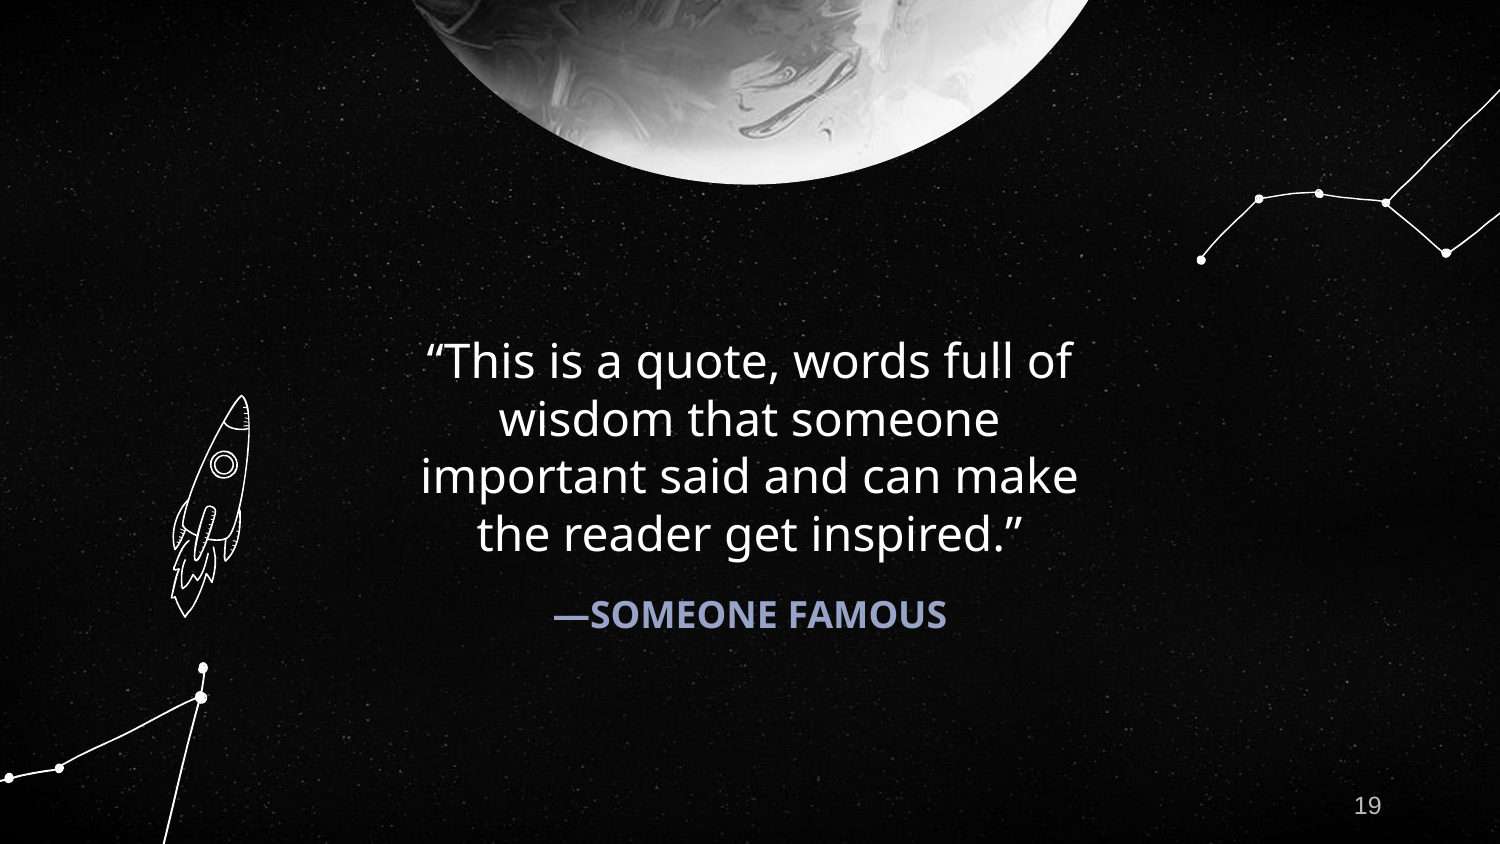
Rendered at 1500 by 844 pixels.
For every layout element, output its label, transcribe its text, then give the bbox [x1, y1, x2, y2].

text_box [1245, 41, 1500, 338]
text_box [130, 422, 298, 590]
title —SOMEONE FAMOUS [322, 569, 1178, 657]
subtitle “This is a quote, words full of wisdom that someone important said and can make the reader get inspired.” [382, 316, 1118, 540]
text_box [0, 661, 209, 844]
slide_number 19 [1059, 782, 1397, 828]
picture [0, 0, 1500, 844]
